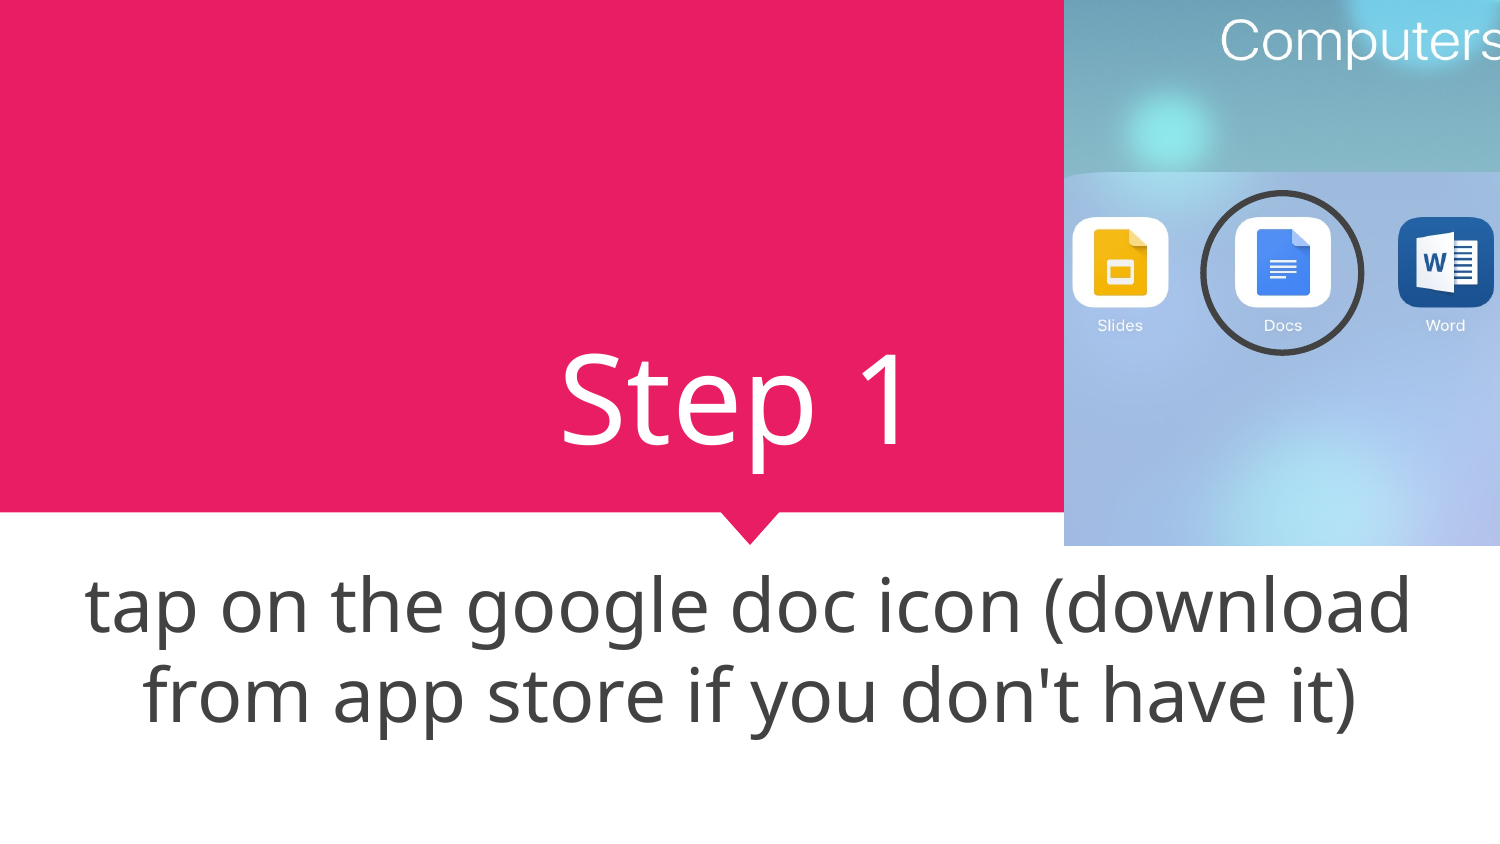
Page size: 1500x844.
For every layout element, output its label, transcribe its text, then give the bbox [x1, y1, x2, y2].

title Step 1 [61, 138, 1059, 464]
picture [1064, 0, 1500, 547]
subtitle tap on the google doc icon (download from app store if you don't have it) [51, 464, 1449, 831]
